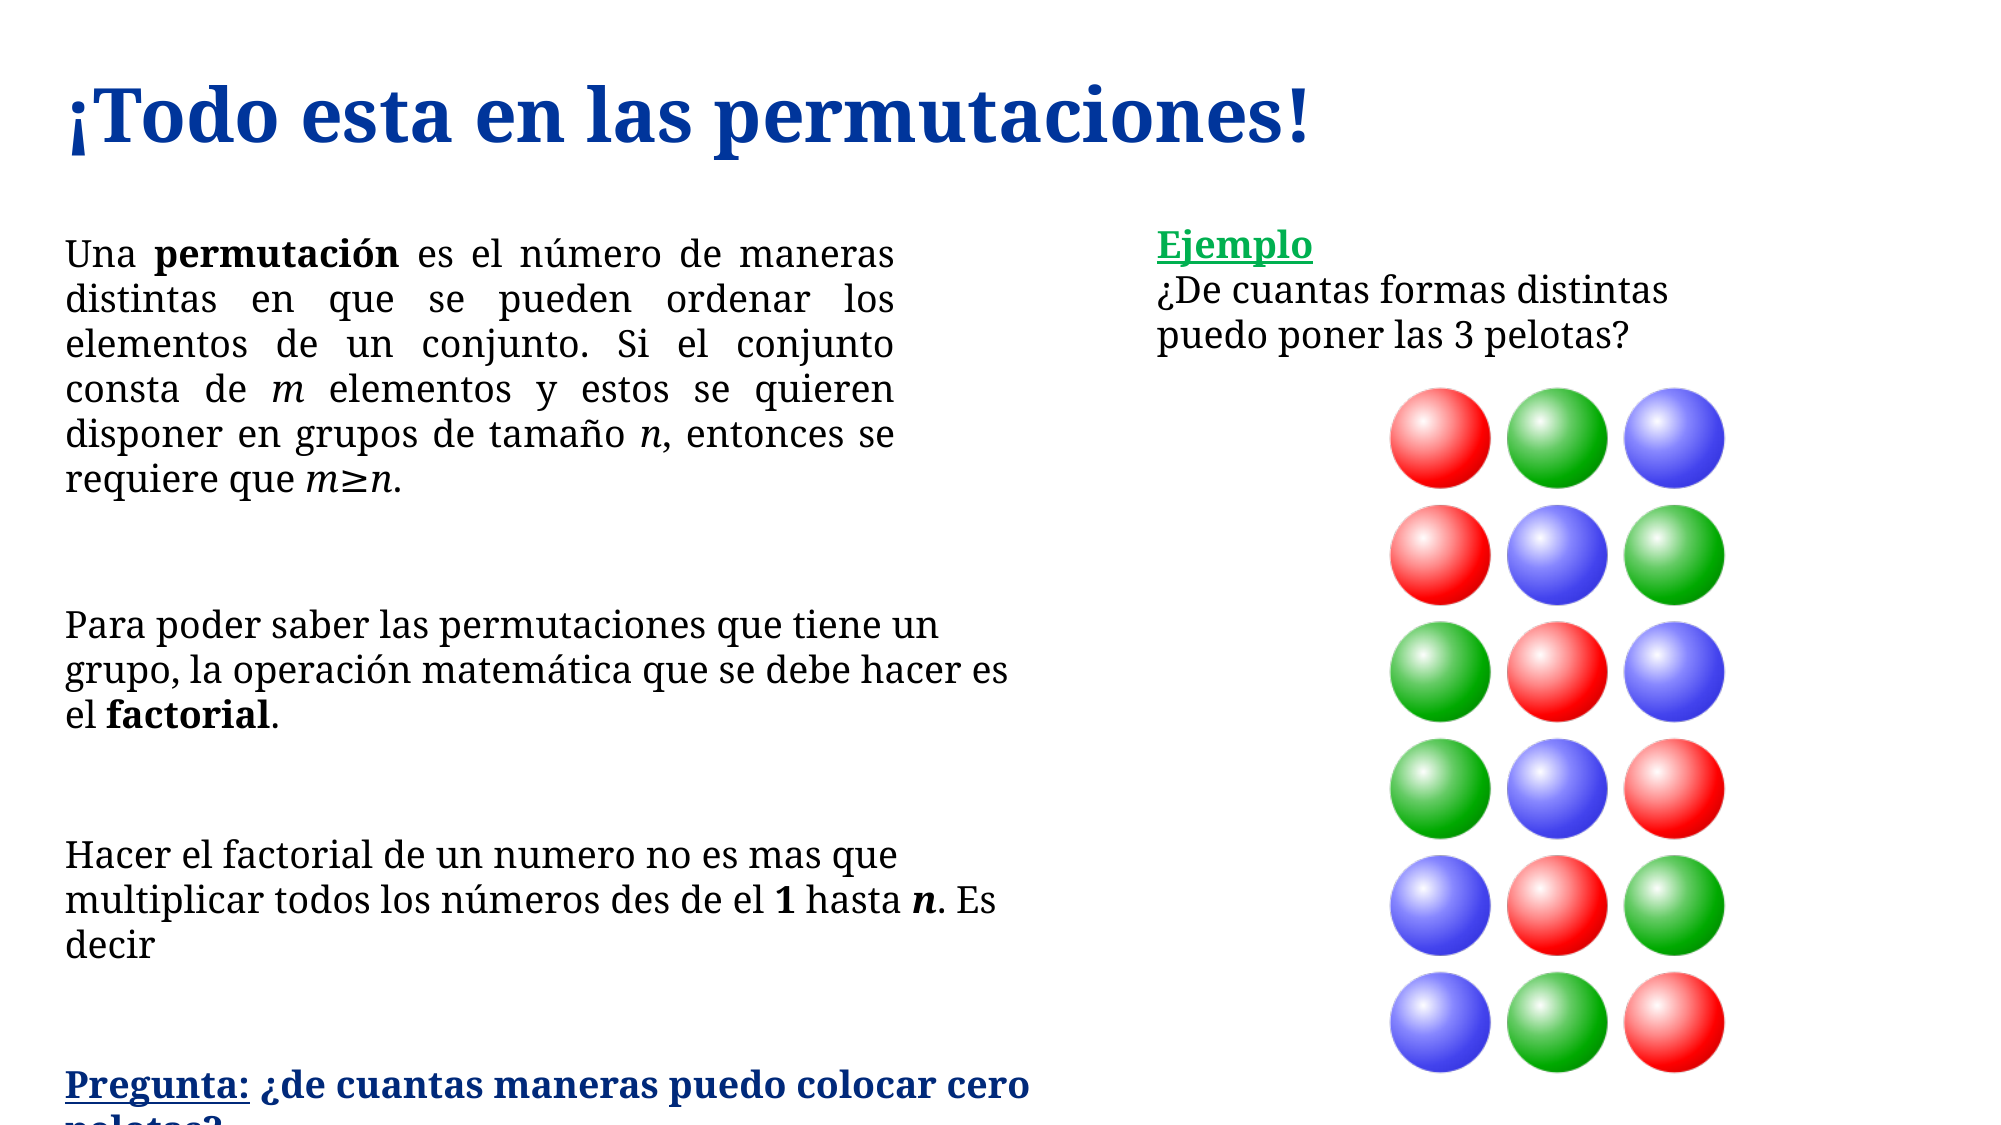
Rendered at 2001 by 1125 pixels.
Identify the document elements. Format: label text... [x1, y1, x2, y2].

text_box ¡Todo esta en las permutaciones! [49, 60, 1466, 166]
text_box Ejemplo ¿De cuantas formas distintas puedo poner las 3 pelotas? [1142, 213, 1758, 364]
picture [1357, 355, 1758, 1107]
text_box Una permutación es el número de maneras distintas en que se pueden ordenar los elementos de un conjunto. Si el conjunto consta de m elementos y estos se quieren disponer en grupos de tamaño n, entonces se requiere que m≥n. [49, 222, 911, 508]
